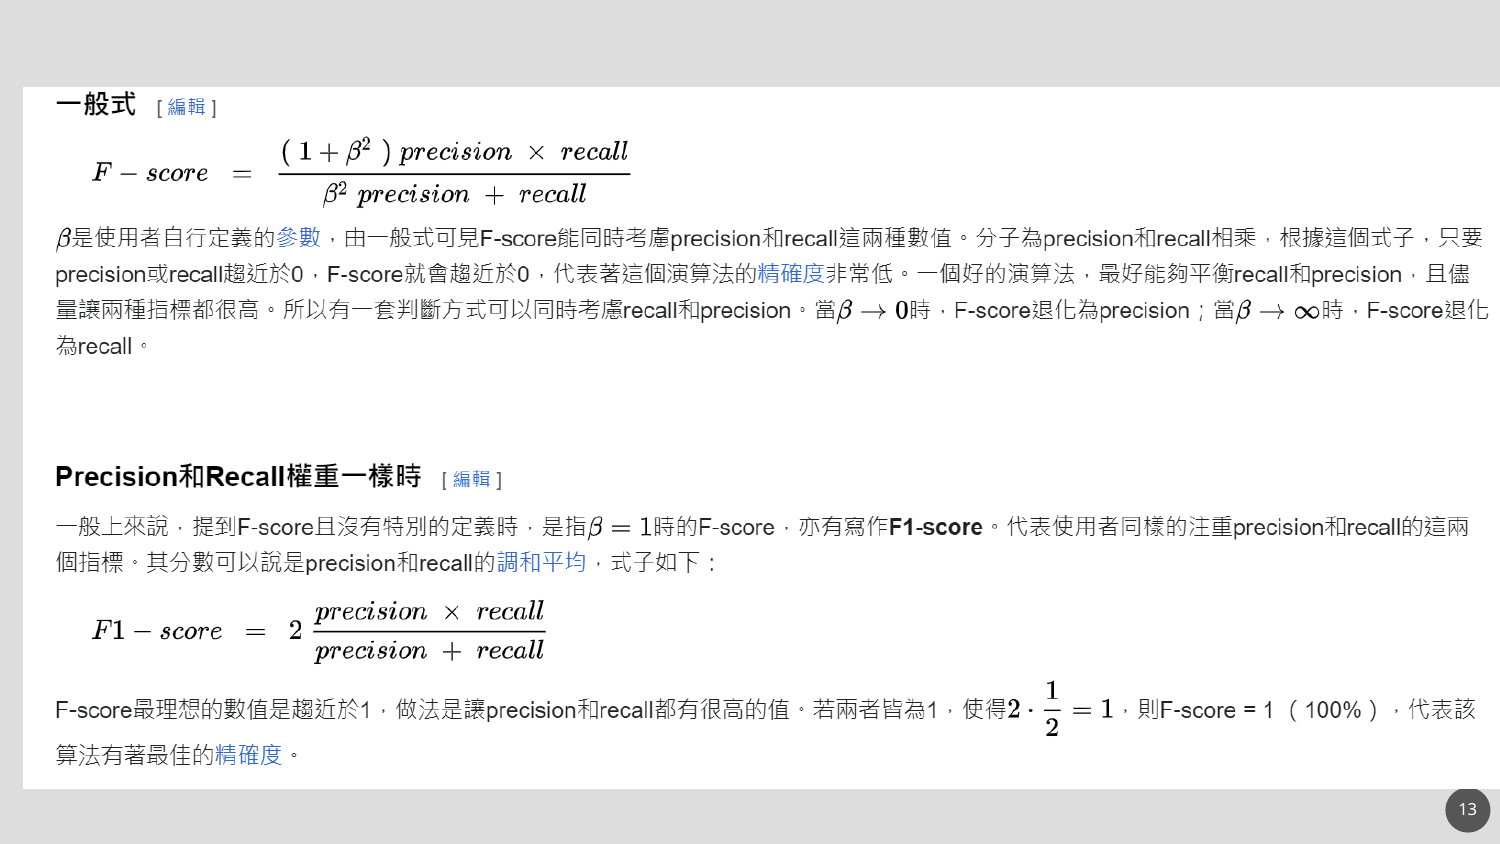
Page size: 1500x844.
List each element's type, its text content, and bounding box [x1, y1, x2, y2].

slide_number 13 [1445, 797, 1491, 833]
picture [23, 87, 1500, 789]
